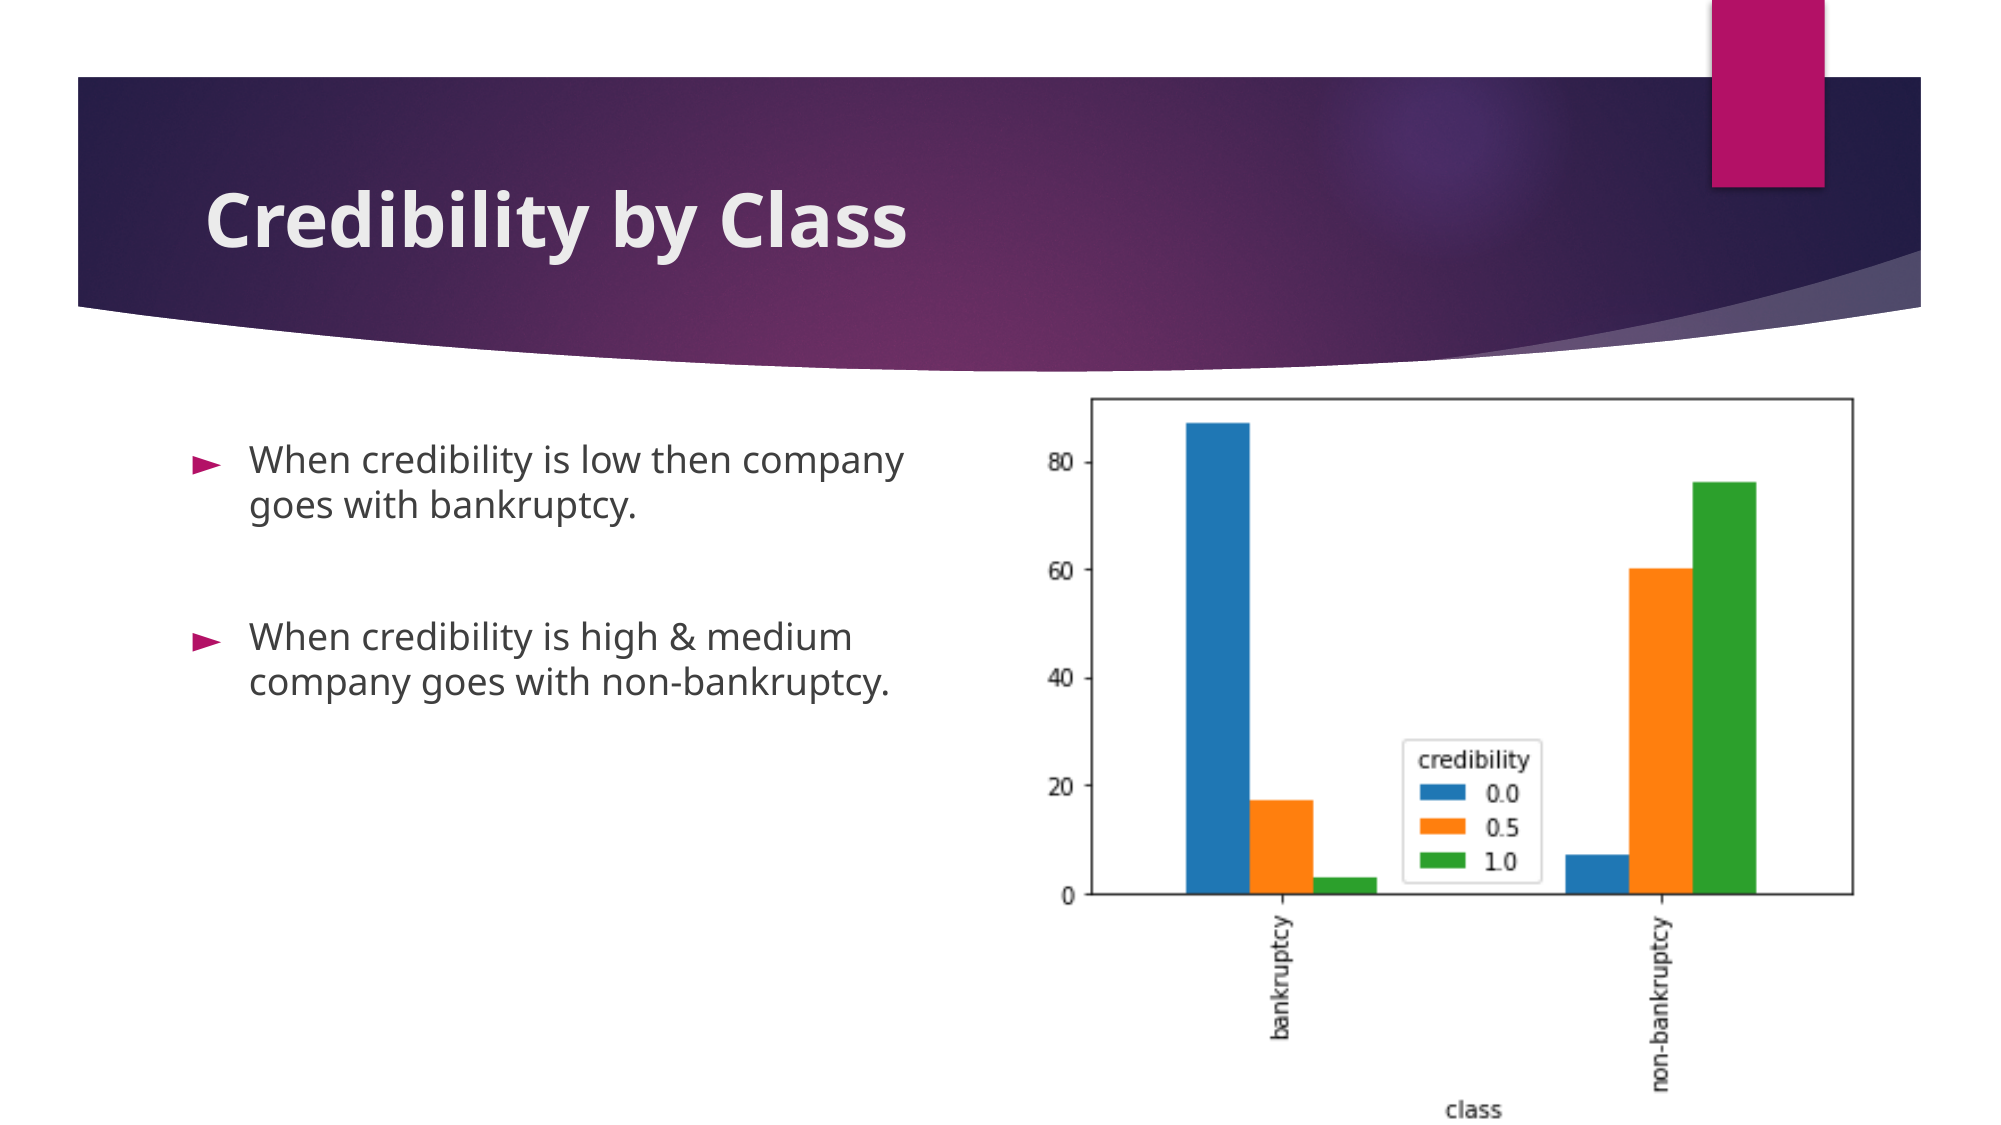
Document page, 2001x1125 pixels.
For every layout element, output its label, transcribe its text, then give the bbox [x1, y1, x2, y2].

picture [79, 78, 1920, 371]
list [1030, 385, 1866, 1125]
list When credibility is low then company goes with bankruptcy. When credibility is high & medium company goes with non-bankruptcy. [177, 428, 970, 990]
title Credibility by Class [189, 159, 1627, 276]
